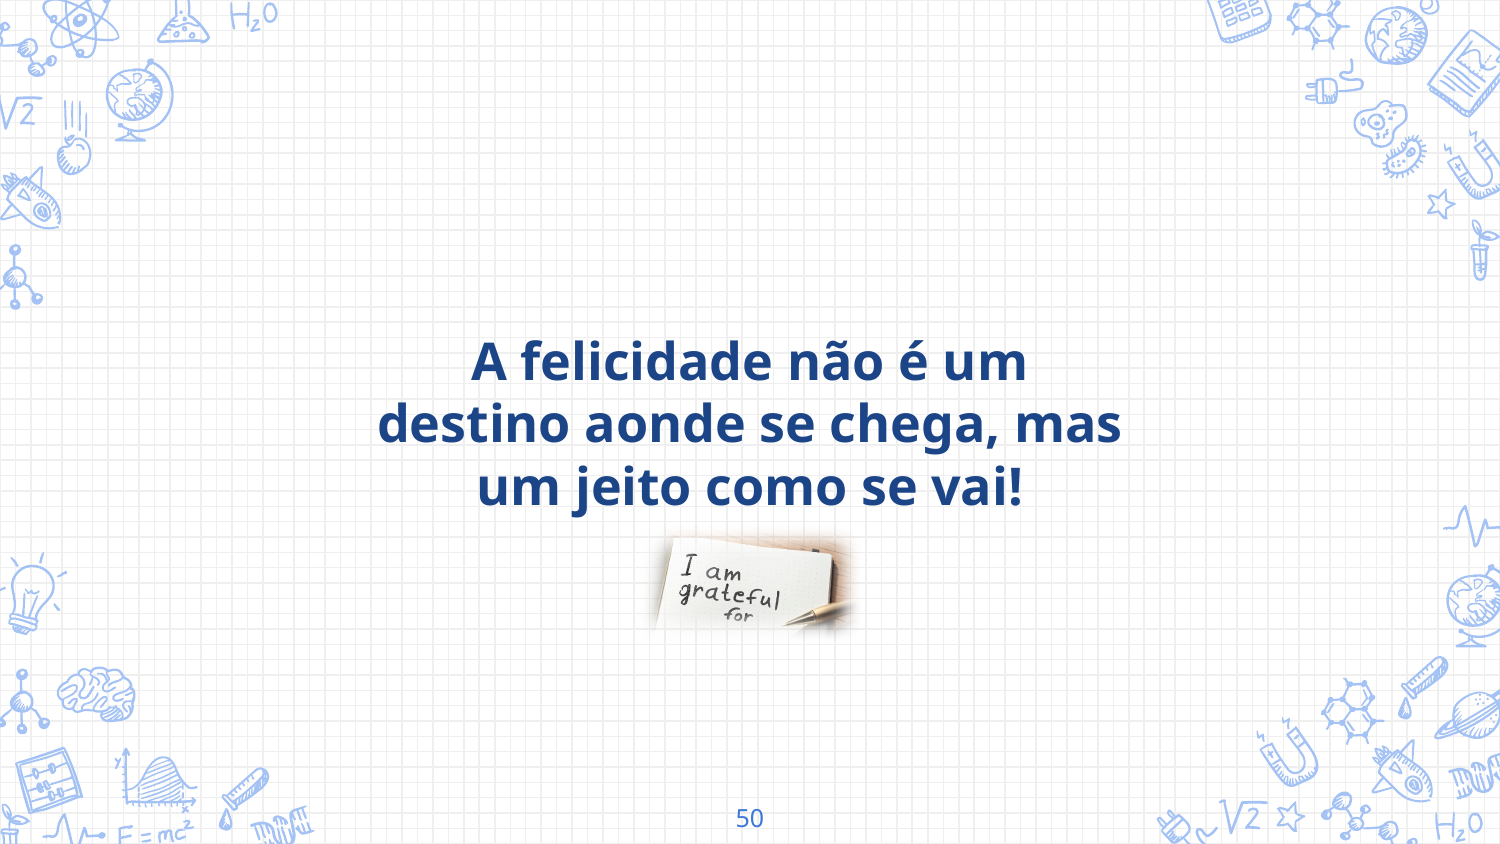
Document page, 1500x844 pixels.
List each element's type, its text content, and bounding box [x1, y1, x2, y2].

list A felicidade não é um destino aonde se chega, mas um jeito como se vai! [354, 354, 1146, 490]
picture [637, 524, 863, 643]
slide_number 50 [705, 796, 795, 844]
